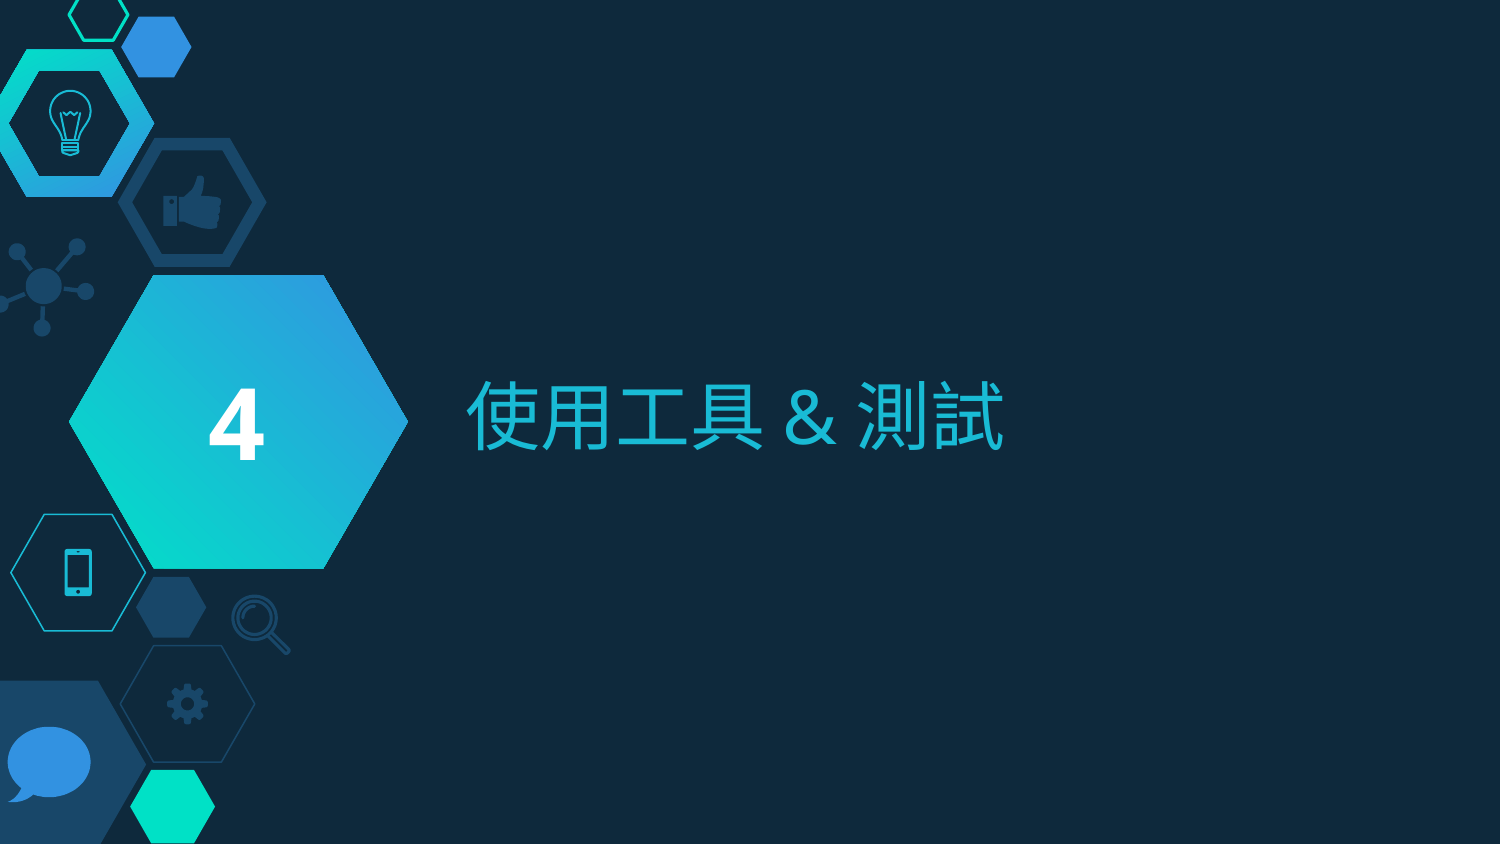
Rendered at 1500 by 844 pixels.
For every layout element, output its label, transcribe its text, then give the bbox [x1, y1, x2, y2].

title 使用工具&測試 [450, 284, 1429, 475]
text_box 4 [67, 274, 407, 566]
